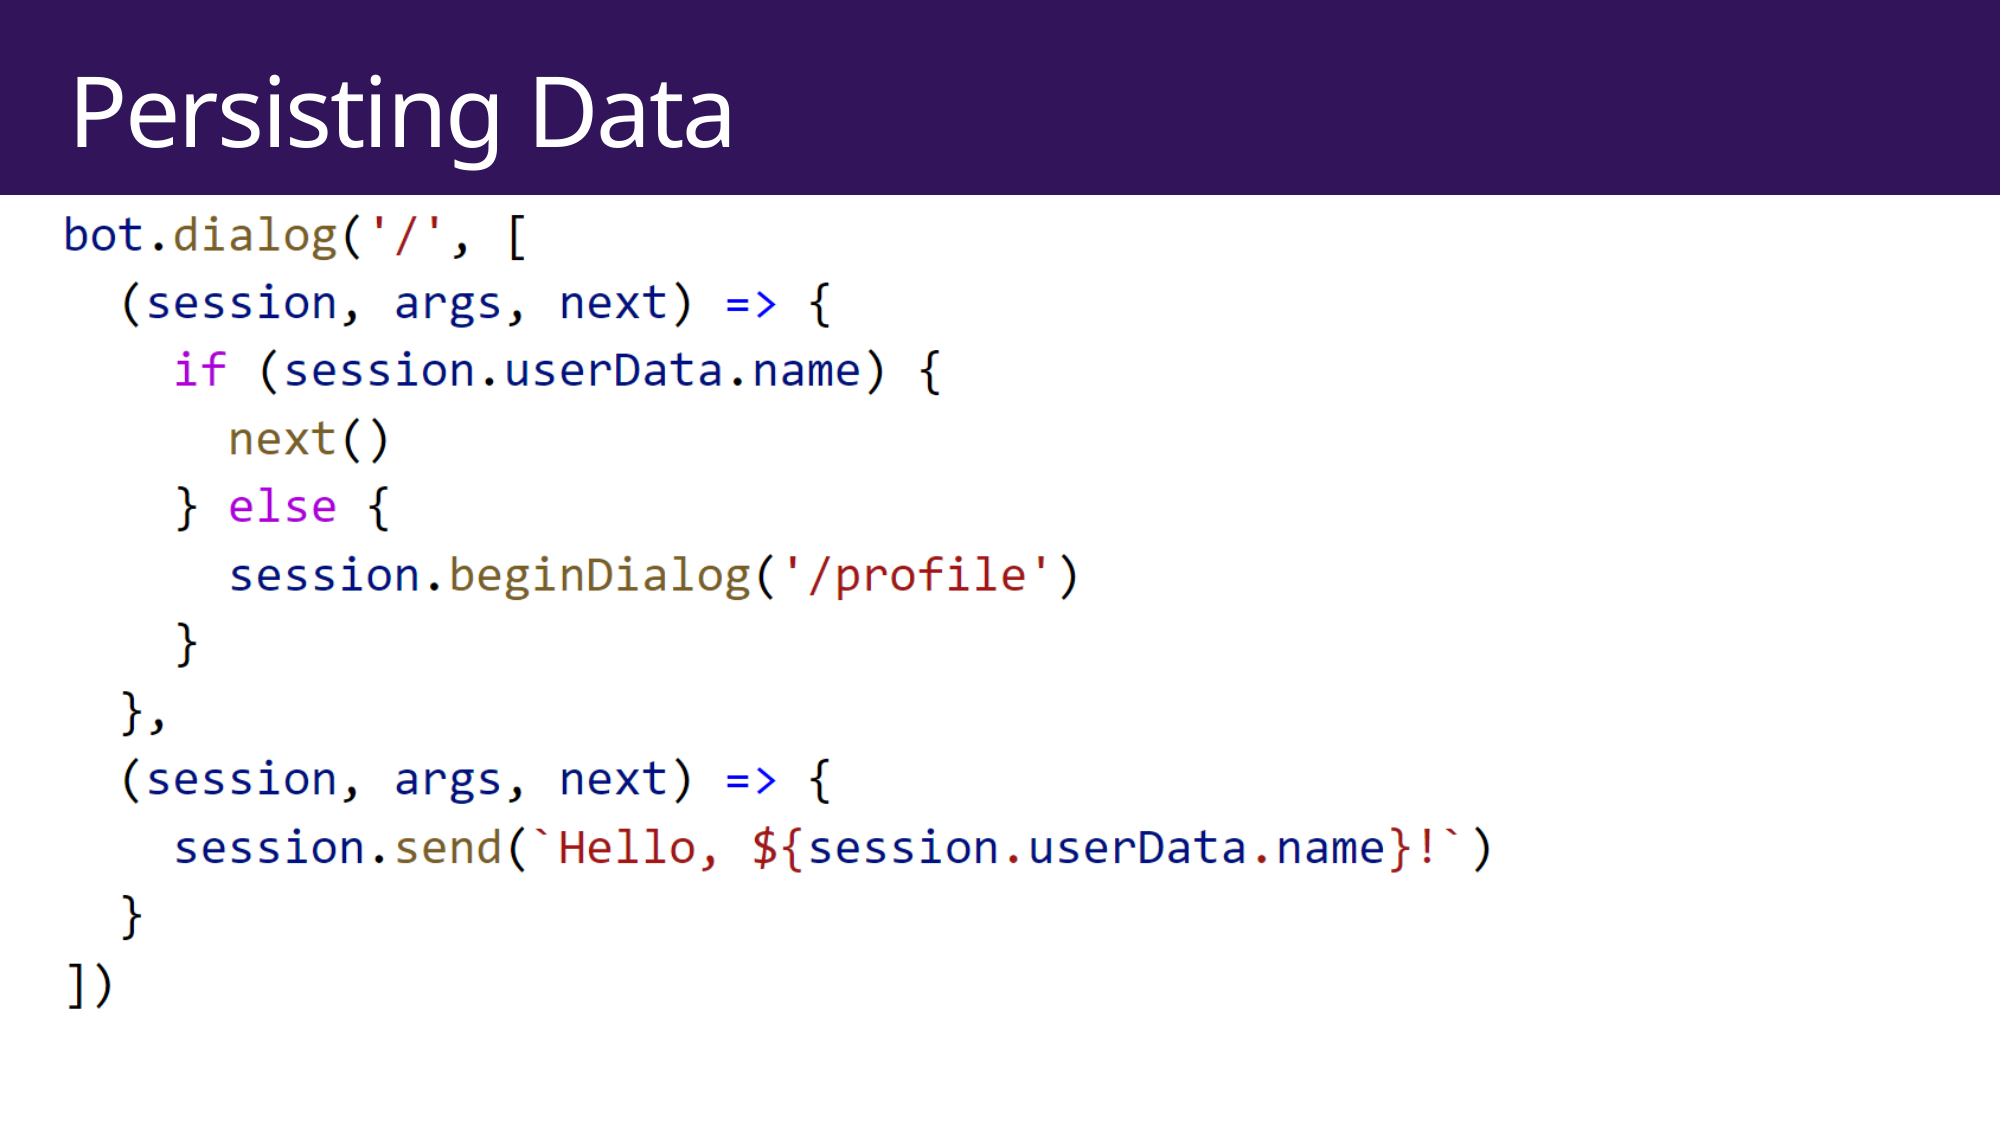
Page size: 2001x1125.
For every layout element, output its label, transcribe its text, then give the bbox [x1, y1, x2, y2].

picture [43, 194, 1524, 1029]
title Persisting Data [44, 47, 1957, 196]
